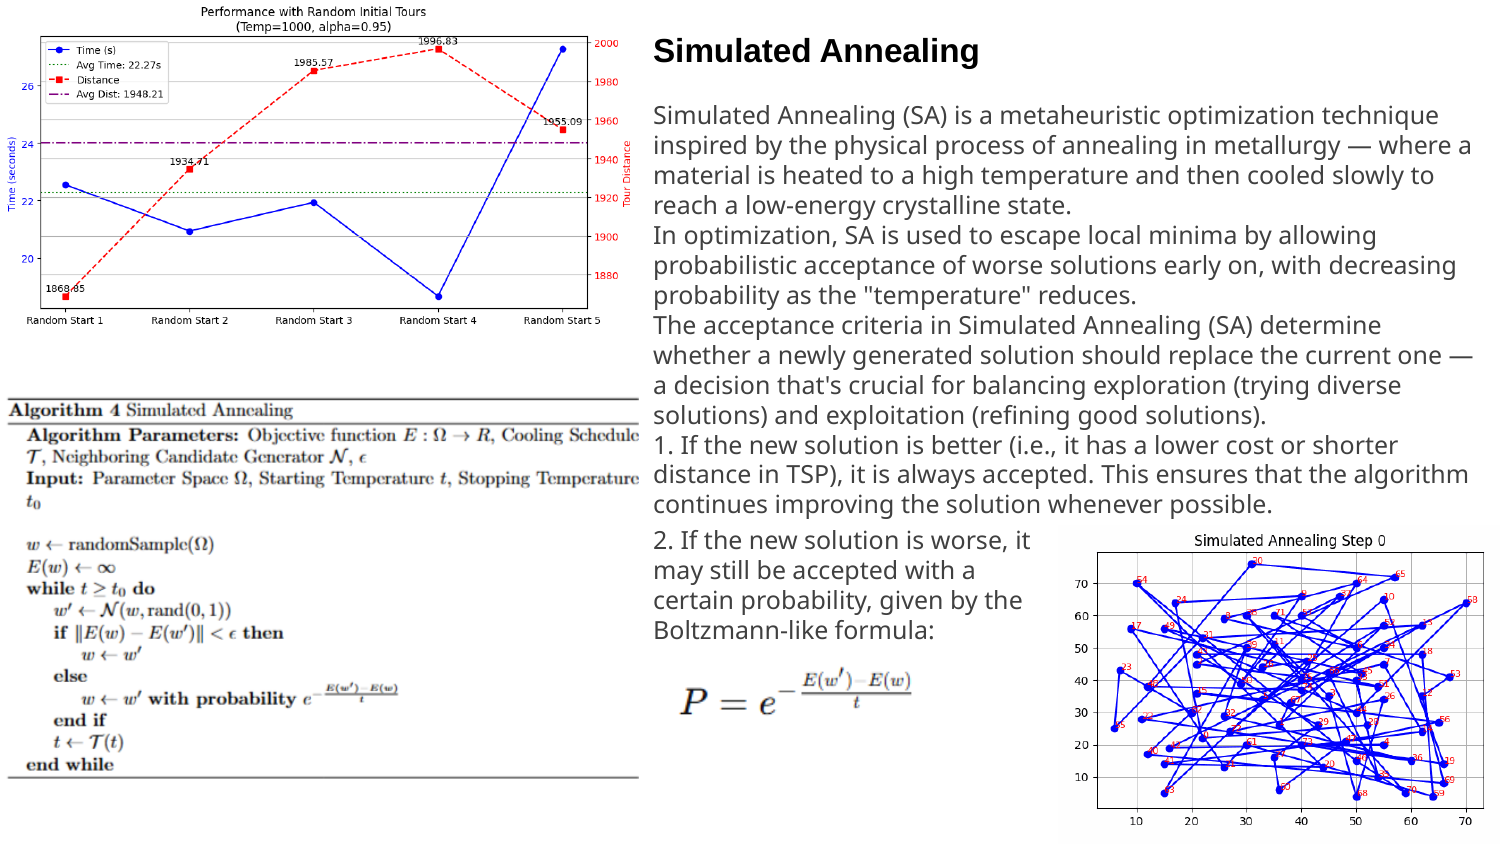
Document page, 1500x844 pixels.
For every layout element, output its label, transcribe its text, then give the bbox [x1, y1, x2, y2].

picture [1057, 525, 1500, 844]
picture [670, 661, 932, 736]
text_box 2. If the new solution is worse, it may still be accepted with a certain probability, given by the Boltzmann-like formula: [643, 509, 1059, 660]
picture [0, 389, 639, 782]
text_box Simulated Annealing (SA) is a metaheuristic optimization technique inspired by the physical process of annealing in metallurgy — where a material is heated to a high temperature and then cooled slowly to reach a low-energy crystalline state. In optimization, SA is used to escape local minima by allowing probabilistic acceptance of worse solutions early on, with decreasing probability as the "temperature" reduces. The acceptance criteria in Simulated Annealing (SA) determine whether a newly generated solution should replace the current one — a decision that's crucial for balancing exploration (trying diverse solutions) and exploitation (refining good solutions). 1. If the new solution is better (i.e., it has a lower cost or shorter distance in TSP), it is always accepted. This ensures that the algorithm continues improving the solution whenever possible. [638, 84, 1500, 524]
picture [0, 0, 639, 332]
text_box Simulated Annealing [643, 13, 1131, 84]
